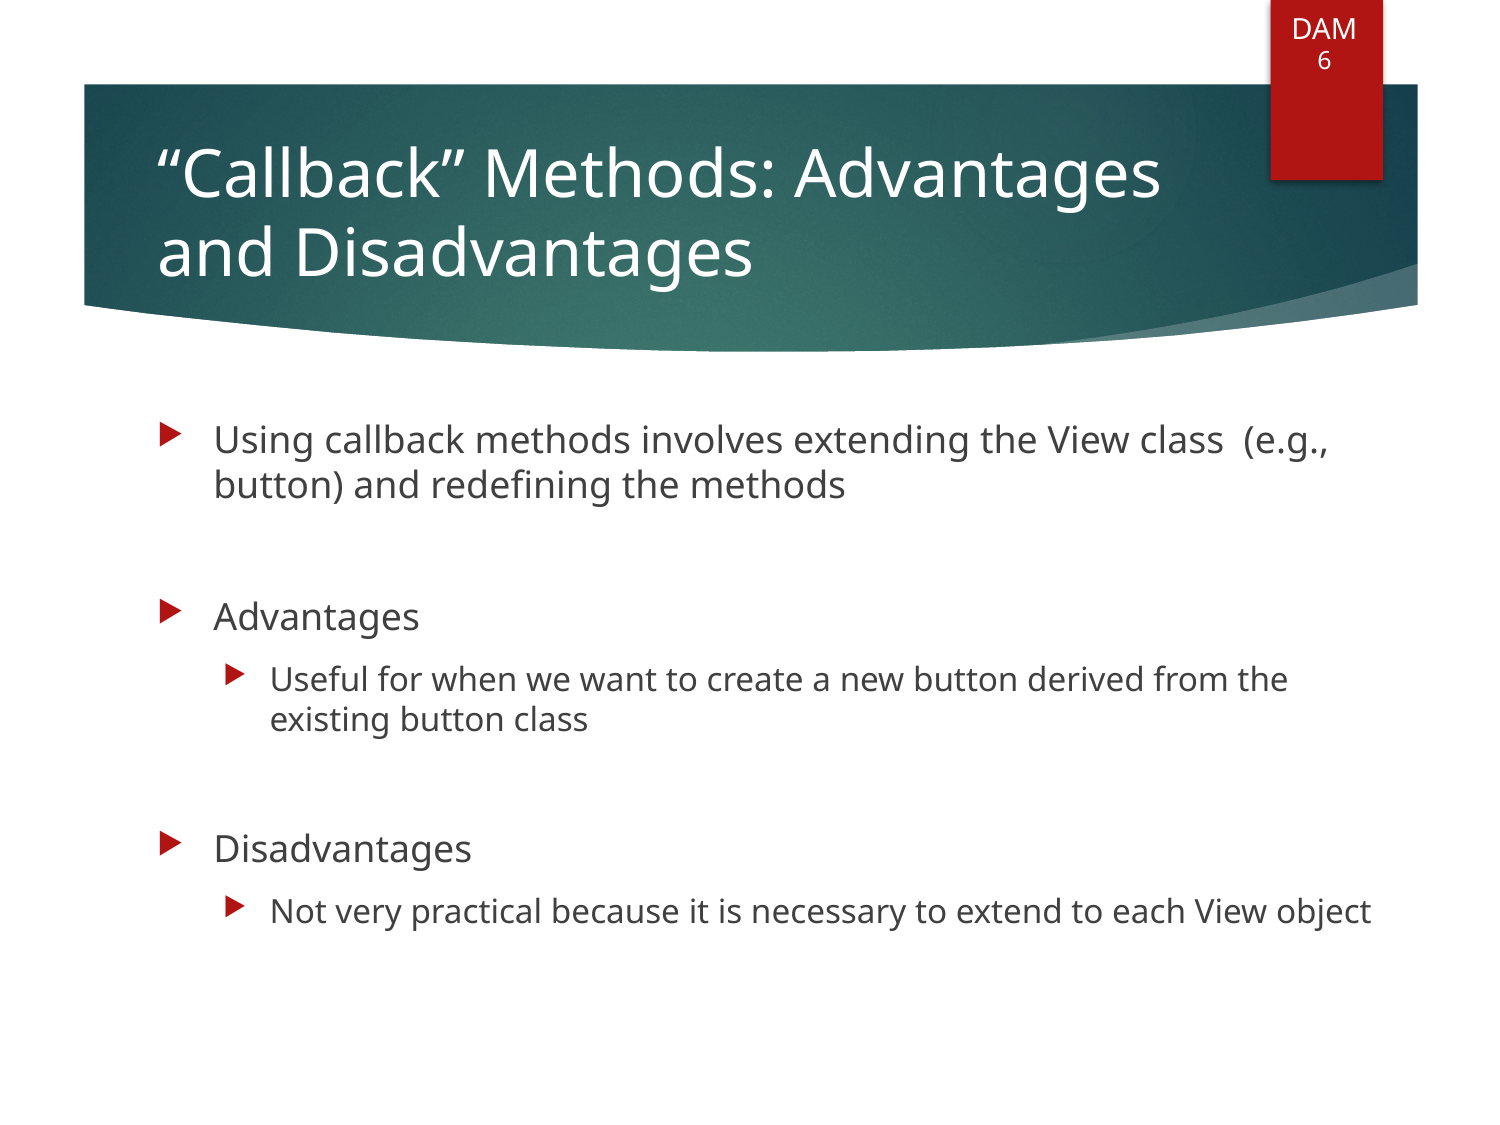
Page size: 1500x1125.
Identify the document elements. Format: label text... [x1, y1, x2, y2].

slide_number DAM 6 [1259, 1, 1390, 87]
title “Callback” Methods: Advantages and Disadvantages [142, 152, 1260, 269]
list Using callback methods involves extending the View class (e.g., button) and redefining the methods Advantages Useful for when we want to create a new button derived from the existing button class Disadvantages Not very practical because it is necessary to extend to each View object [142, 408, 1410, 988]
